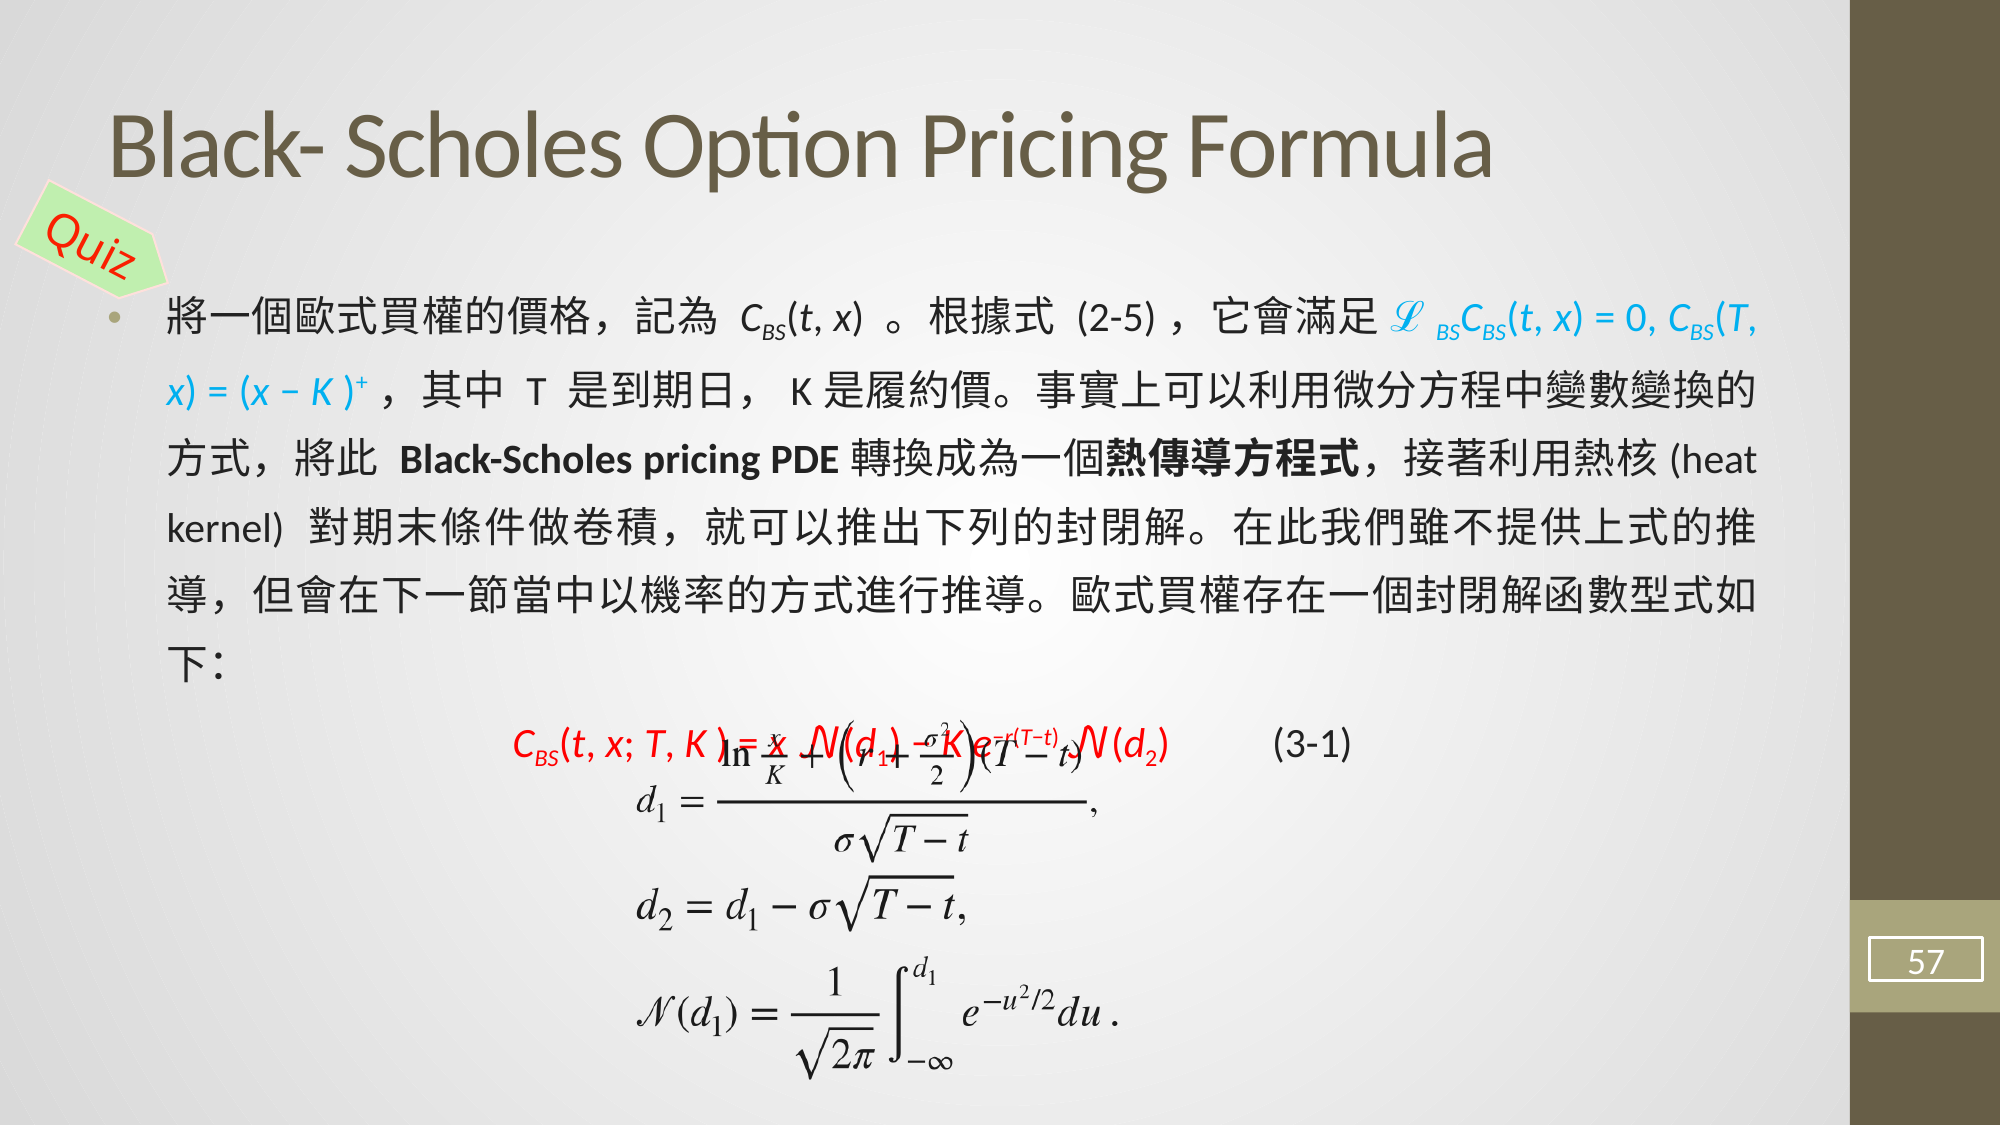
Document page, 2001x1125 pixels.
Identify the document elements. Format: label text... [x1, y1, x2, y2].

picture [633, 717, 1106, 863]
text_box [15, 179, 185, 316]
list 將一個歐式買權的價格，記為 CBS(t, x) 。根據式 (2-5)，它會滿足 ℒBSCBS(t, x) = 0, CBS(T, x) = (x − K )+，其中 T 是到期日，K是履約價。事實上可以利用微分方程中變數變換的方式，將此 Black-Scholes pricing PDE轉換成為一個熱傳導方程式，接著利用熱核(heat kernel) 對期末條件做卷積，就可以推出下列的封閉解。在此我們雖不提供上式的推導，但會在下一節當中以機率的方式進行推導。歐式買權存在一個封閉解函數型式如下： CBS(t, x; T, K ) = x 𝒩(d1) − K e−r(T−t) 𝒩(d2) (3-1) [99, 261, 1768, 819]
slide_number 57 [1868, 936, 1984, 982]
picture [633, 954, 1129, 1081]
picture [633, 871, 975, 933]
title Black- Scholes Option Pricing Formula [99, 44, 1768, 234]
